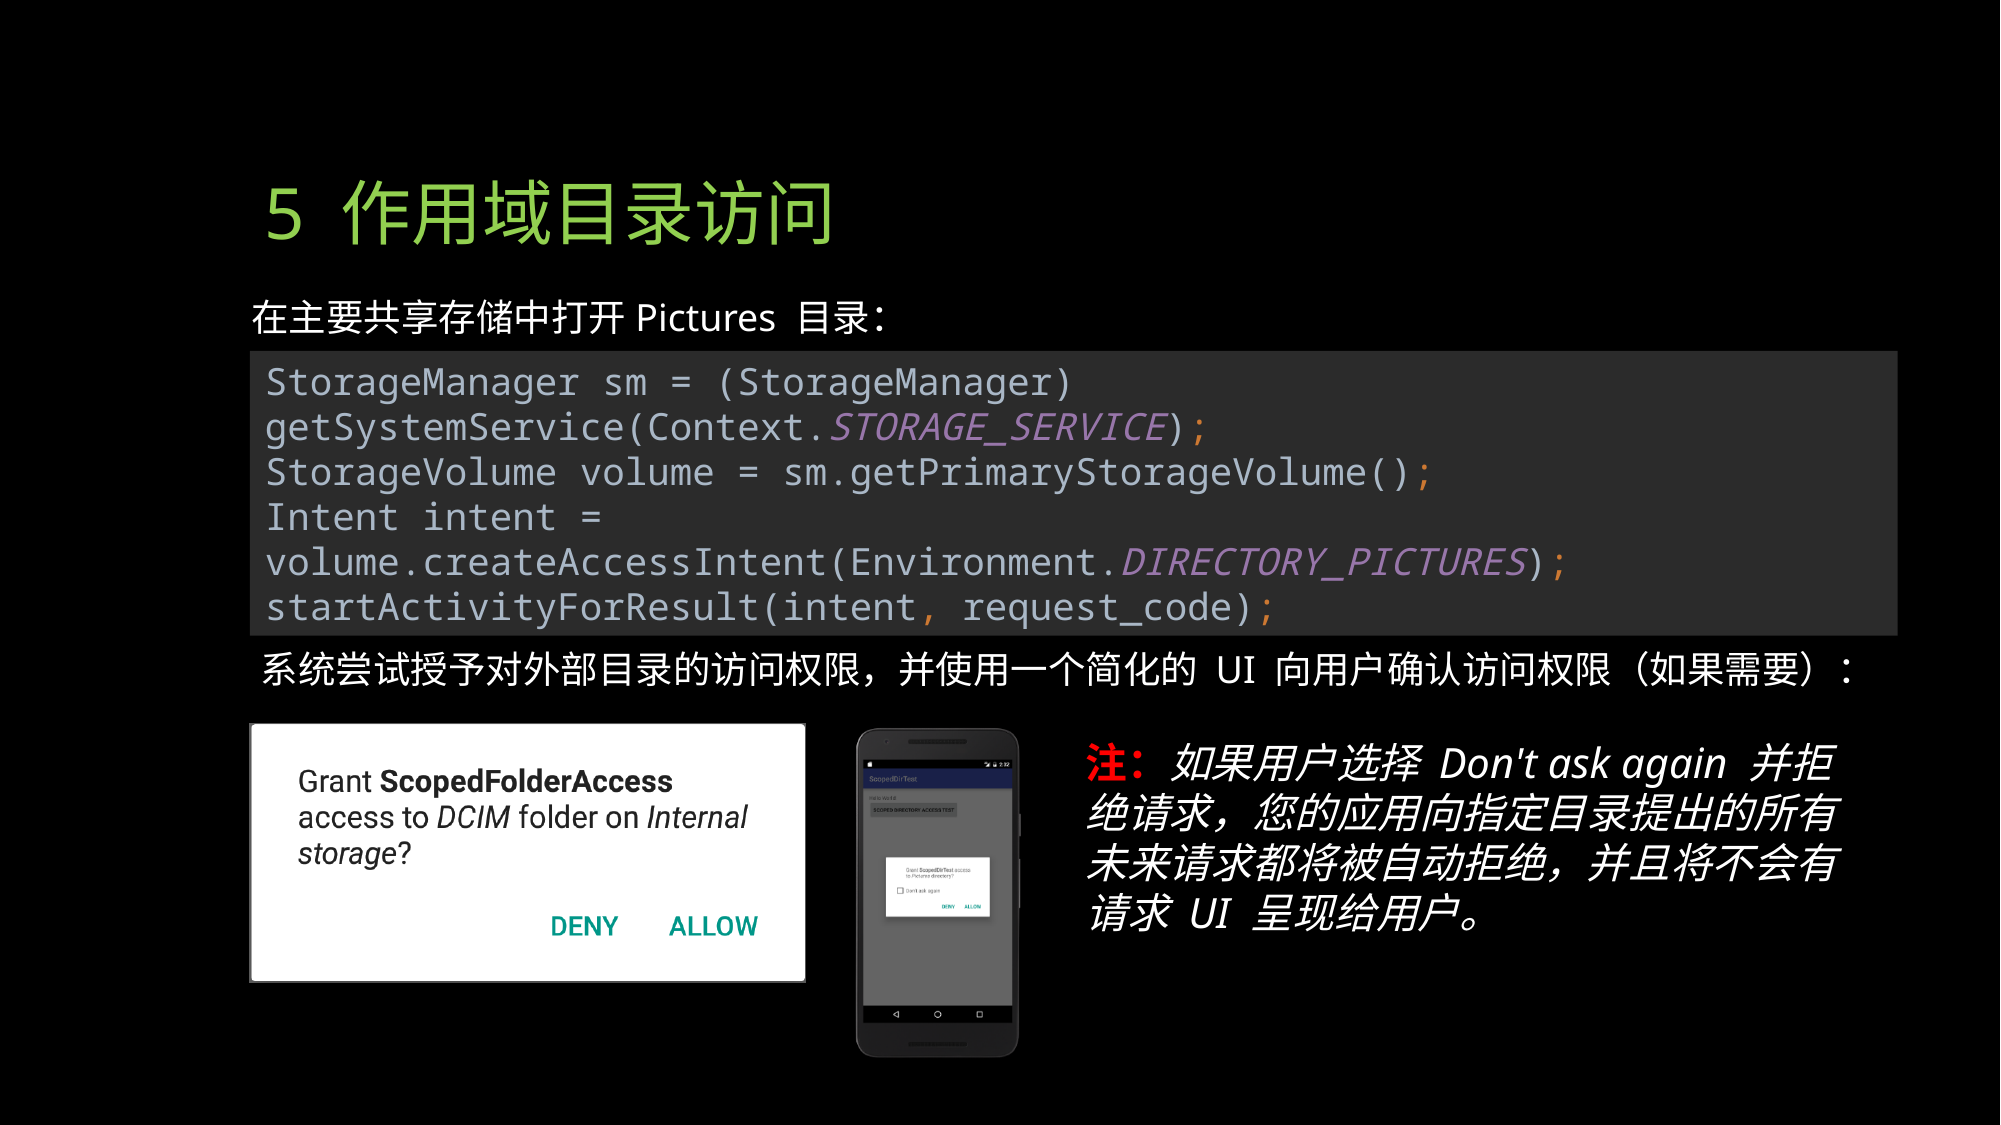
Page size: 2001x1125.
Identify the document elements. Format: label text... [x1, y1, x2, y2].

text_box StorageManager sm = (StorageManager) getSystemService(Context.STORAGE_SERVICE); StorageVolume volume = sm.getPrimaryStorageVolume(); Intent intent = volume.createAccessIntent(Environment.DIRECTORY_PICTURES); startActivityForResult(intent, request_code); [249, 350, 1898, 636]
text_box 注：如果用户选择 Don't ask again 并拒绝请求，您的应用向指定目录提出的所有未来请求都将被自动拒绝，并且将不会有请求 UI 呈现给用户。 [1070, 729, 1886, 945]
picture [821, 693, 1055, 1092]
text_box 在主要共享存储中打开Pictures 目录： [236, 286, 923, 347]
picture [249, 723, 806, 983]
title 5 作用域目录访问 [249, 75, 1750, 263]
text_box 系统尝试授予对外部目录的访问权限，并使用一个简化的 UI 向用户确认访问权限（如果需要）： [245, 638, 1890, 699]
